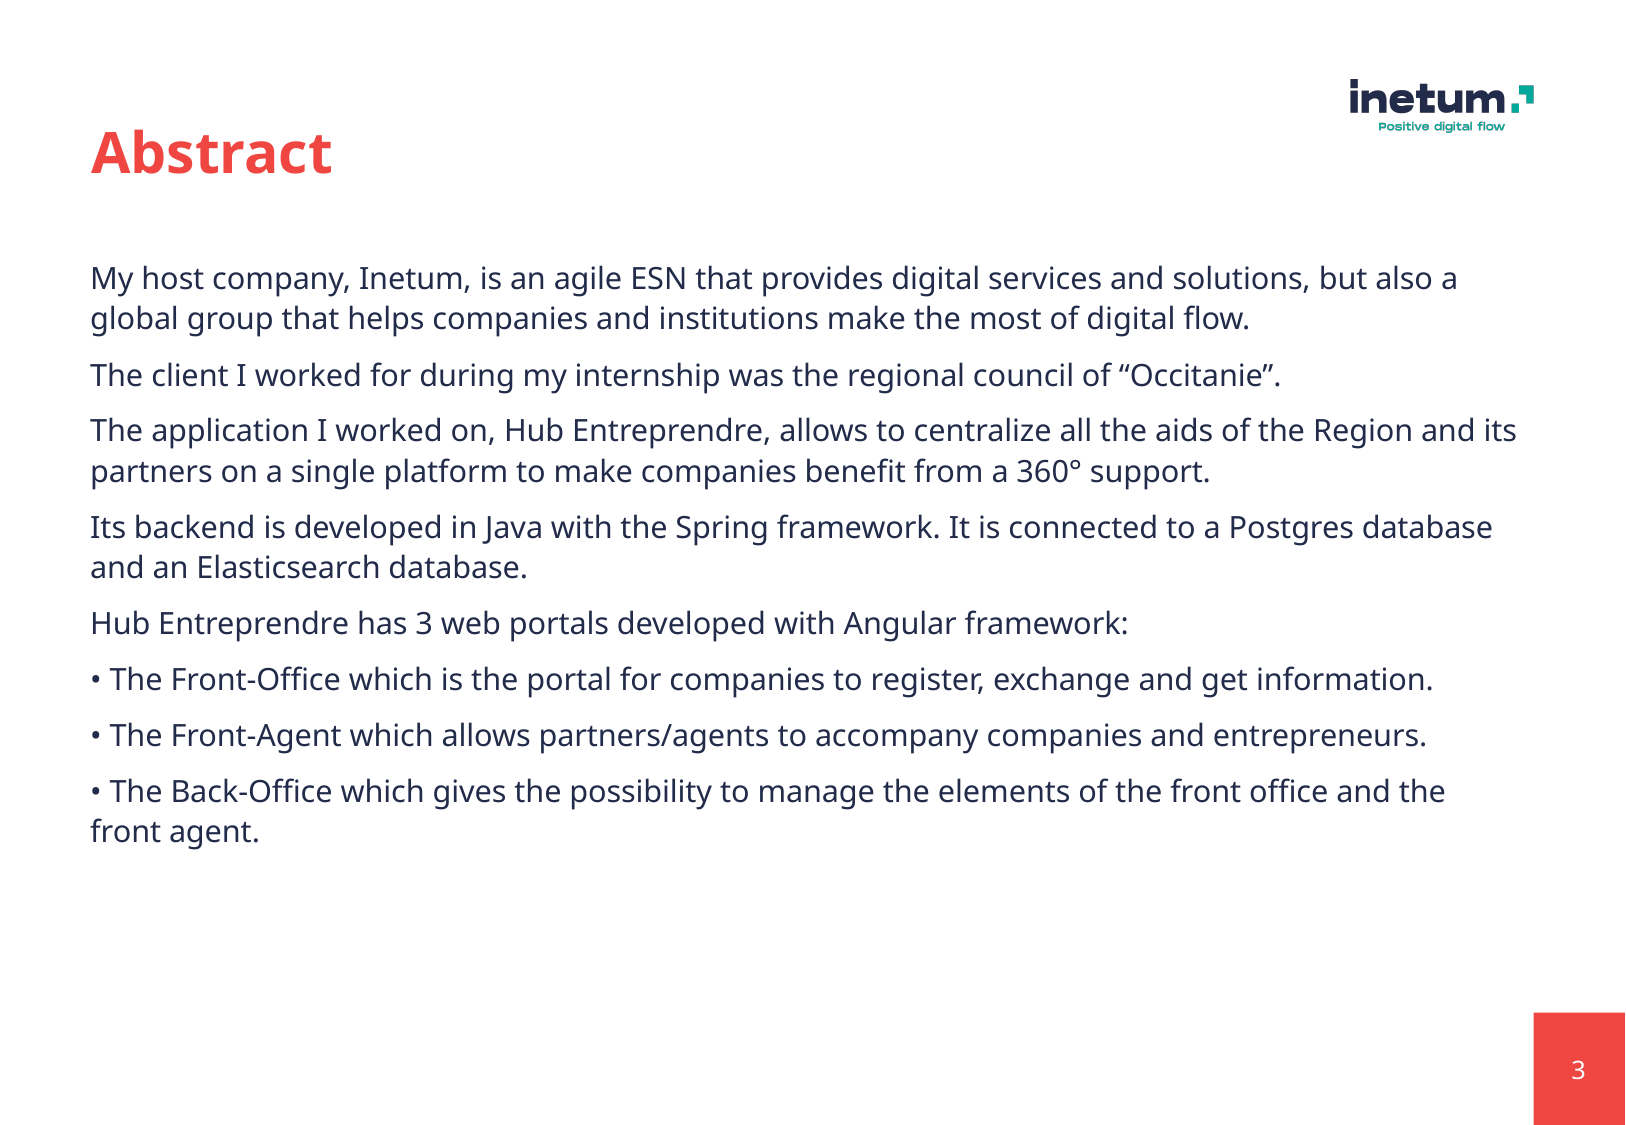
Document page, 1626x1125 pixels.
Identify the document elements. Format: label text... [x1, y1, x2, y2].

picture [1350, 79, 1534, 133]
list My host company, Inetum, is an agile ESN that provides digital services and solutions, but also a global group that helps companies and institutions make the most of digital flow. The client I worked for during my internship was the regional council of “Occitanie”. The application I worked on, Hub Entreprendre, allows to centralize all the aids of the Region and its partners on a single platform to make companies benefit from a 360° support. Its backend is developed in Java with the Spring framework. It is connected to a Postgres database and an Elasticsearch database. Hub Entreprendre has 3 web portals developed with Angular framework: • The Front-Office which is the portal for companies to register, exchange and get information. • The Front-Agent which allows partners/agents to accompany companies and entrepreneurs. • The Back-Office which gives the possibility to manage the elements of the front office and the front agent. [90, 237, 1517, 980]
title Abstract [90, 114, 1331, 187]
